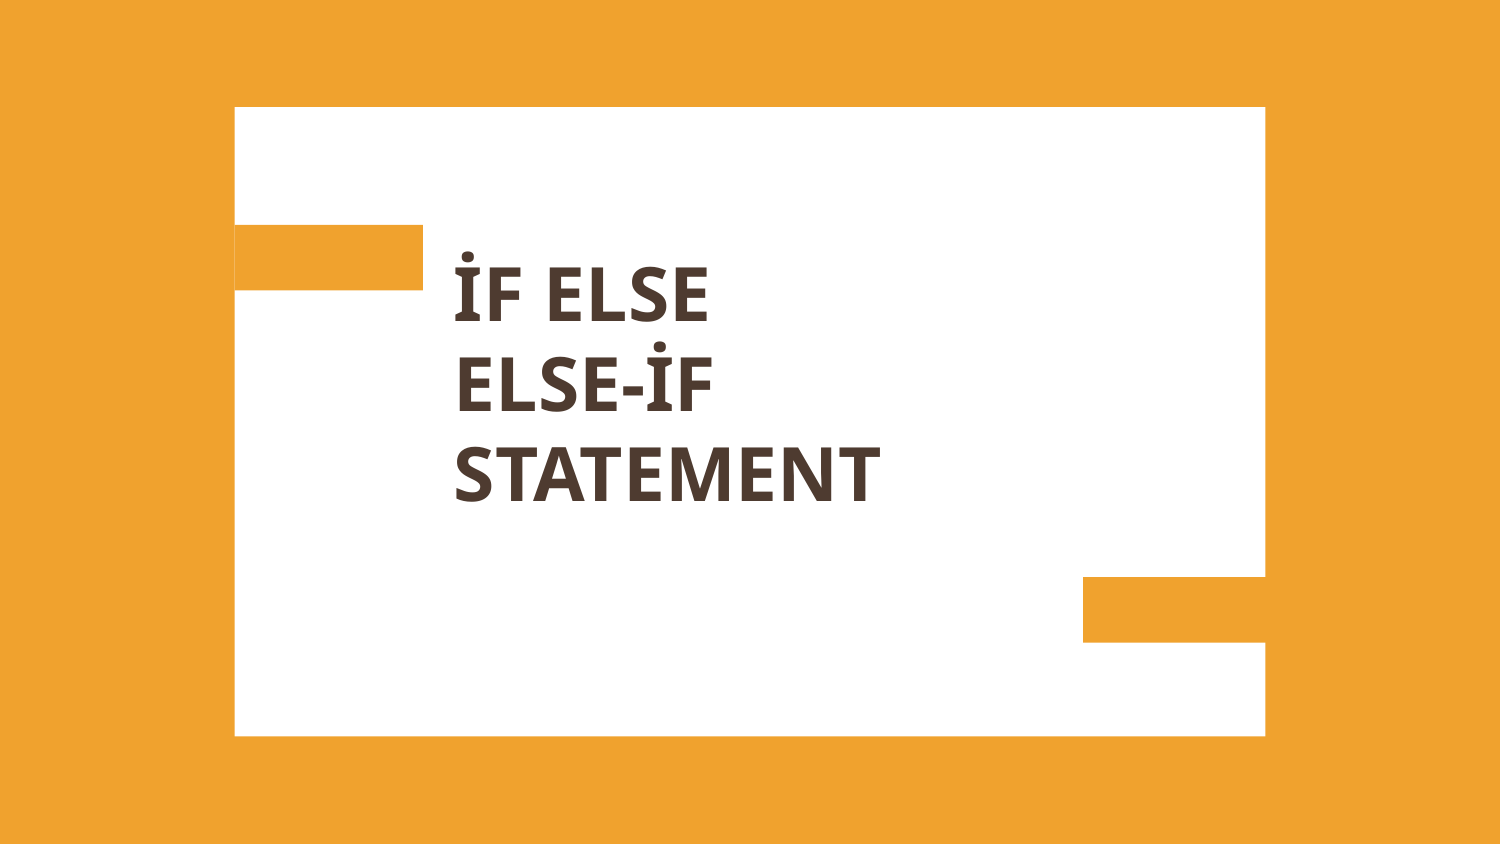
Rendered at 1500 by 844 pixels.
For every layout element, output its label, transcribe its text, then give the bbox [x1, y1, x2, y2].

text_box [1083, 577, 1272, 643]
title İF ELSE ELSE-İF STATEMENT [438, 231, 1083, 431]
subtitle [438, 431, 954, 737]
